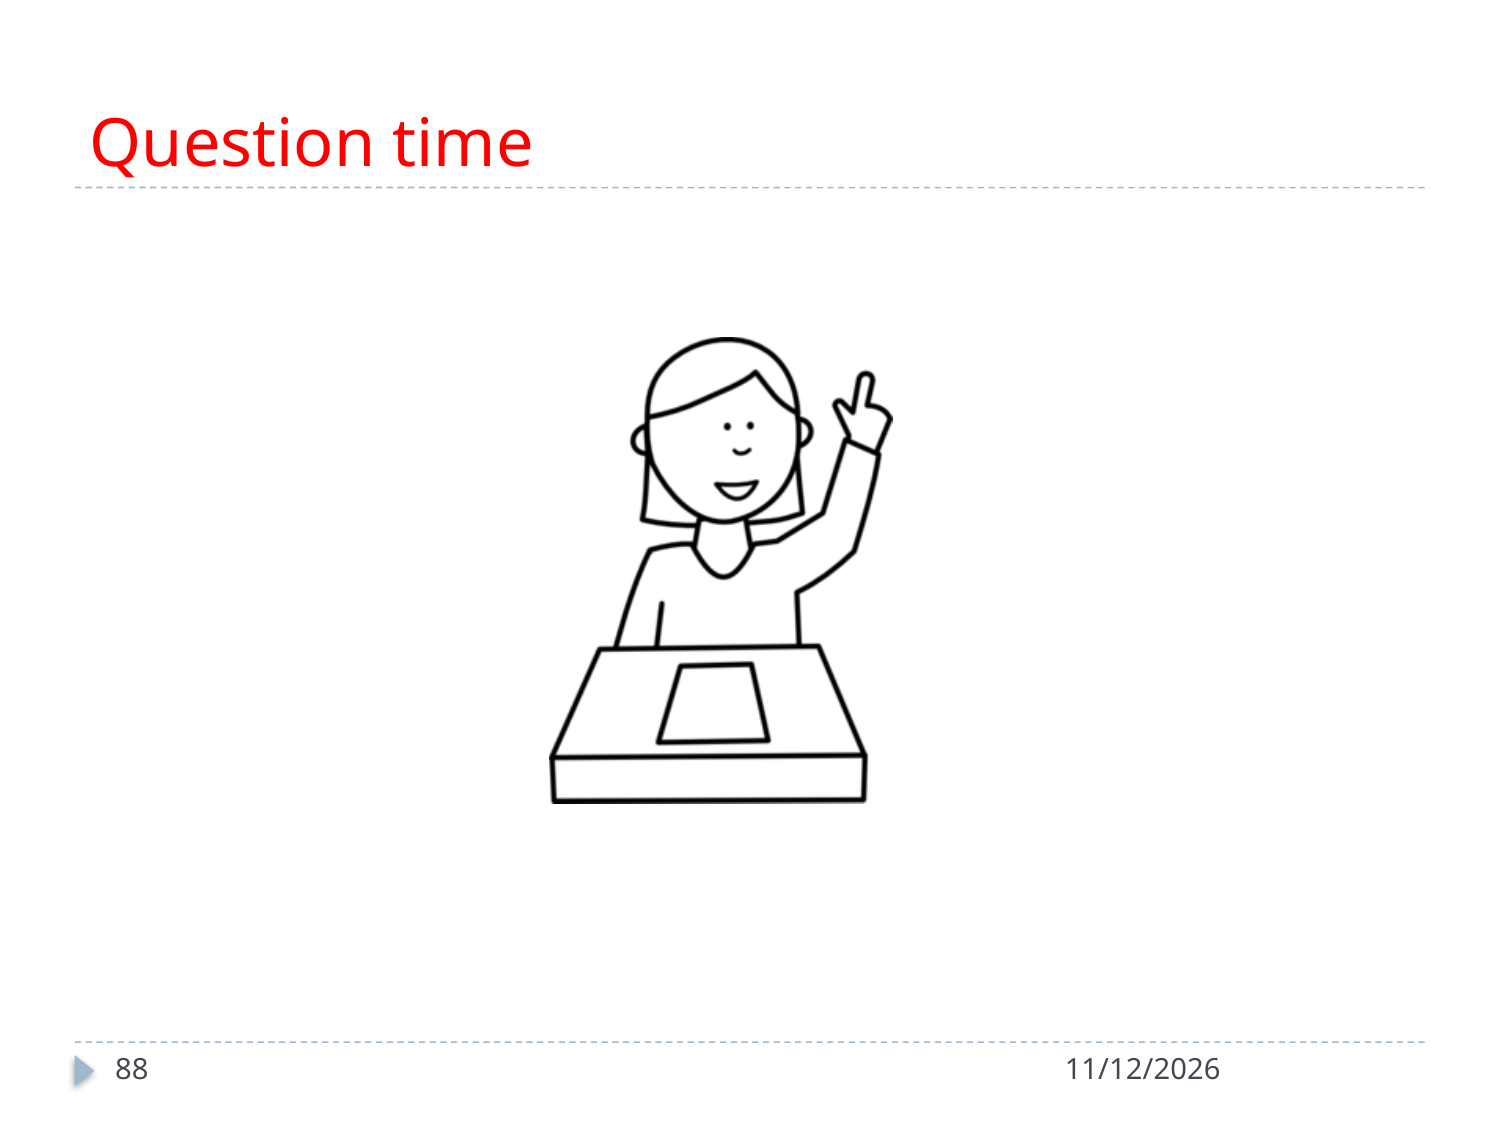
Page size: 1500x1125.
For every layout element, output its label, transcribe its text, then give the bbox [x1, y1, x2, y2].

slide_number 88 [100, 1042, 426, 1103]
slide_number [1050, 1042, 1426, 1103]
title Question time [75, 24, 1425, 188]
picture [549, 337, 893, 804]
